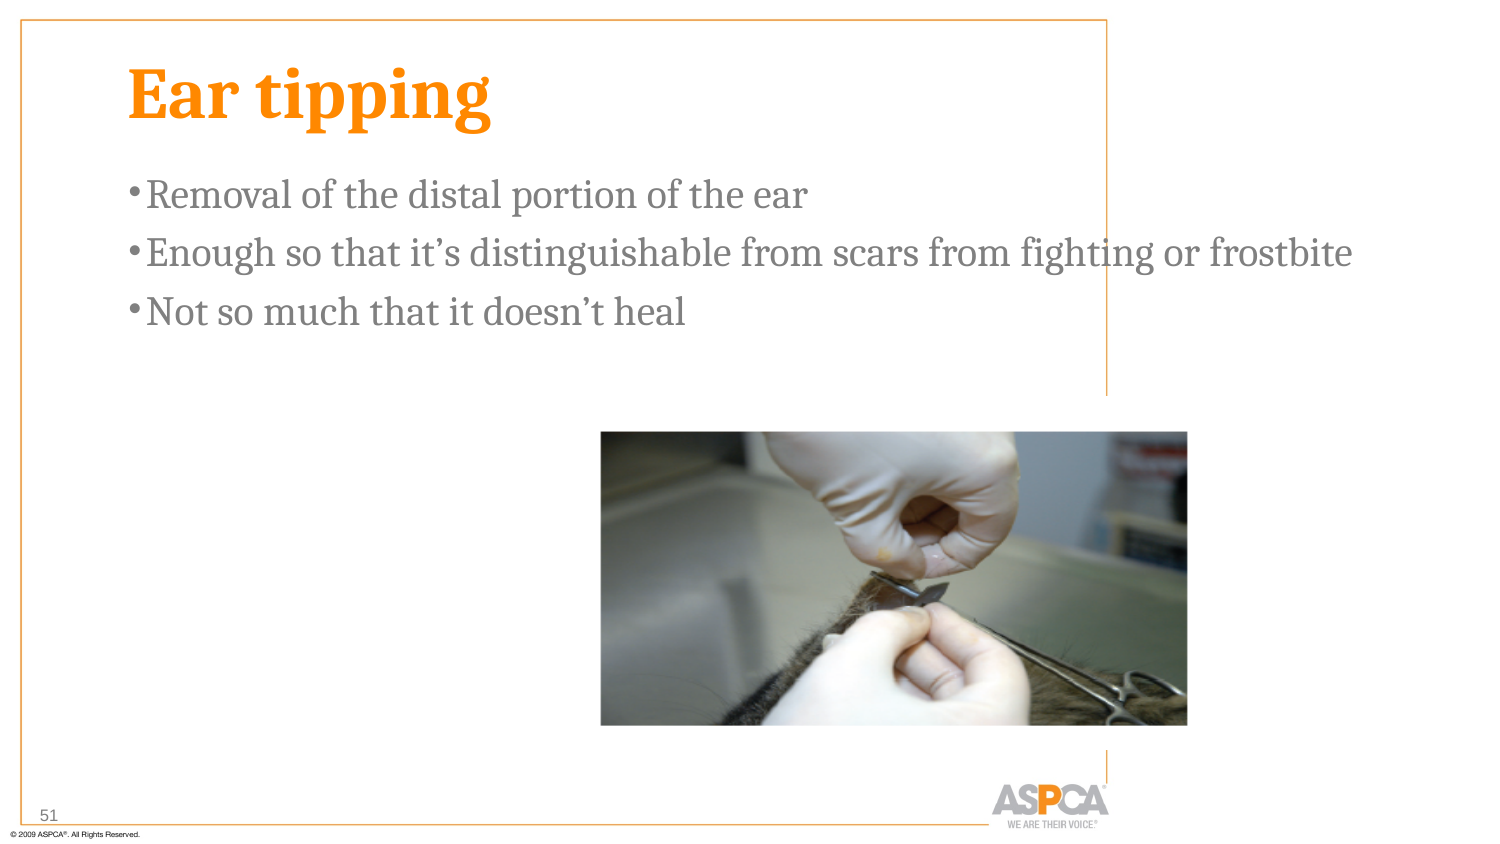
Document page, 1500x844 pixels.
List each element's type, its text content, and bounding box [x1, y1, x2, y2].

picture [0, 0, 1315, 844]
title Ear tipping [112, 18, 1388, 159]
list Removal of the distal portion of the ear Enough so that it’s distinguishable from scars from fighting or frostbite Not so much that it doesn’t heal [112, 159, 1388, 750]
